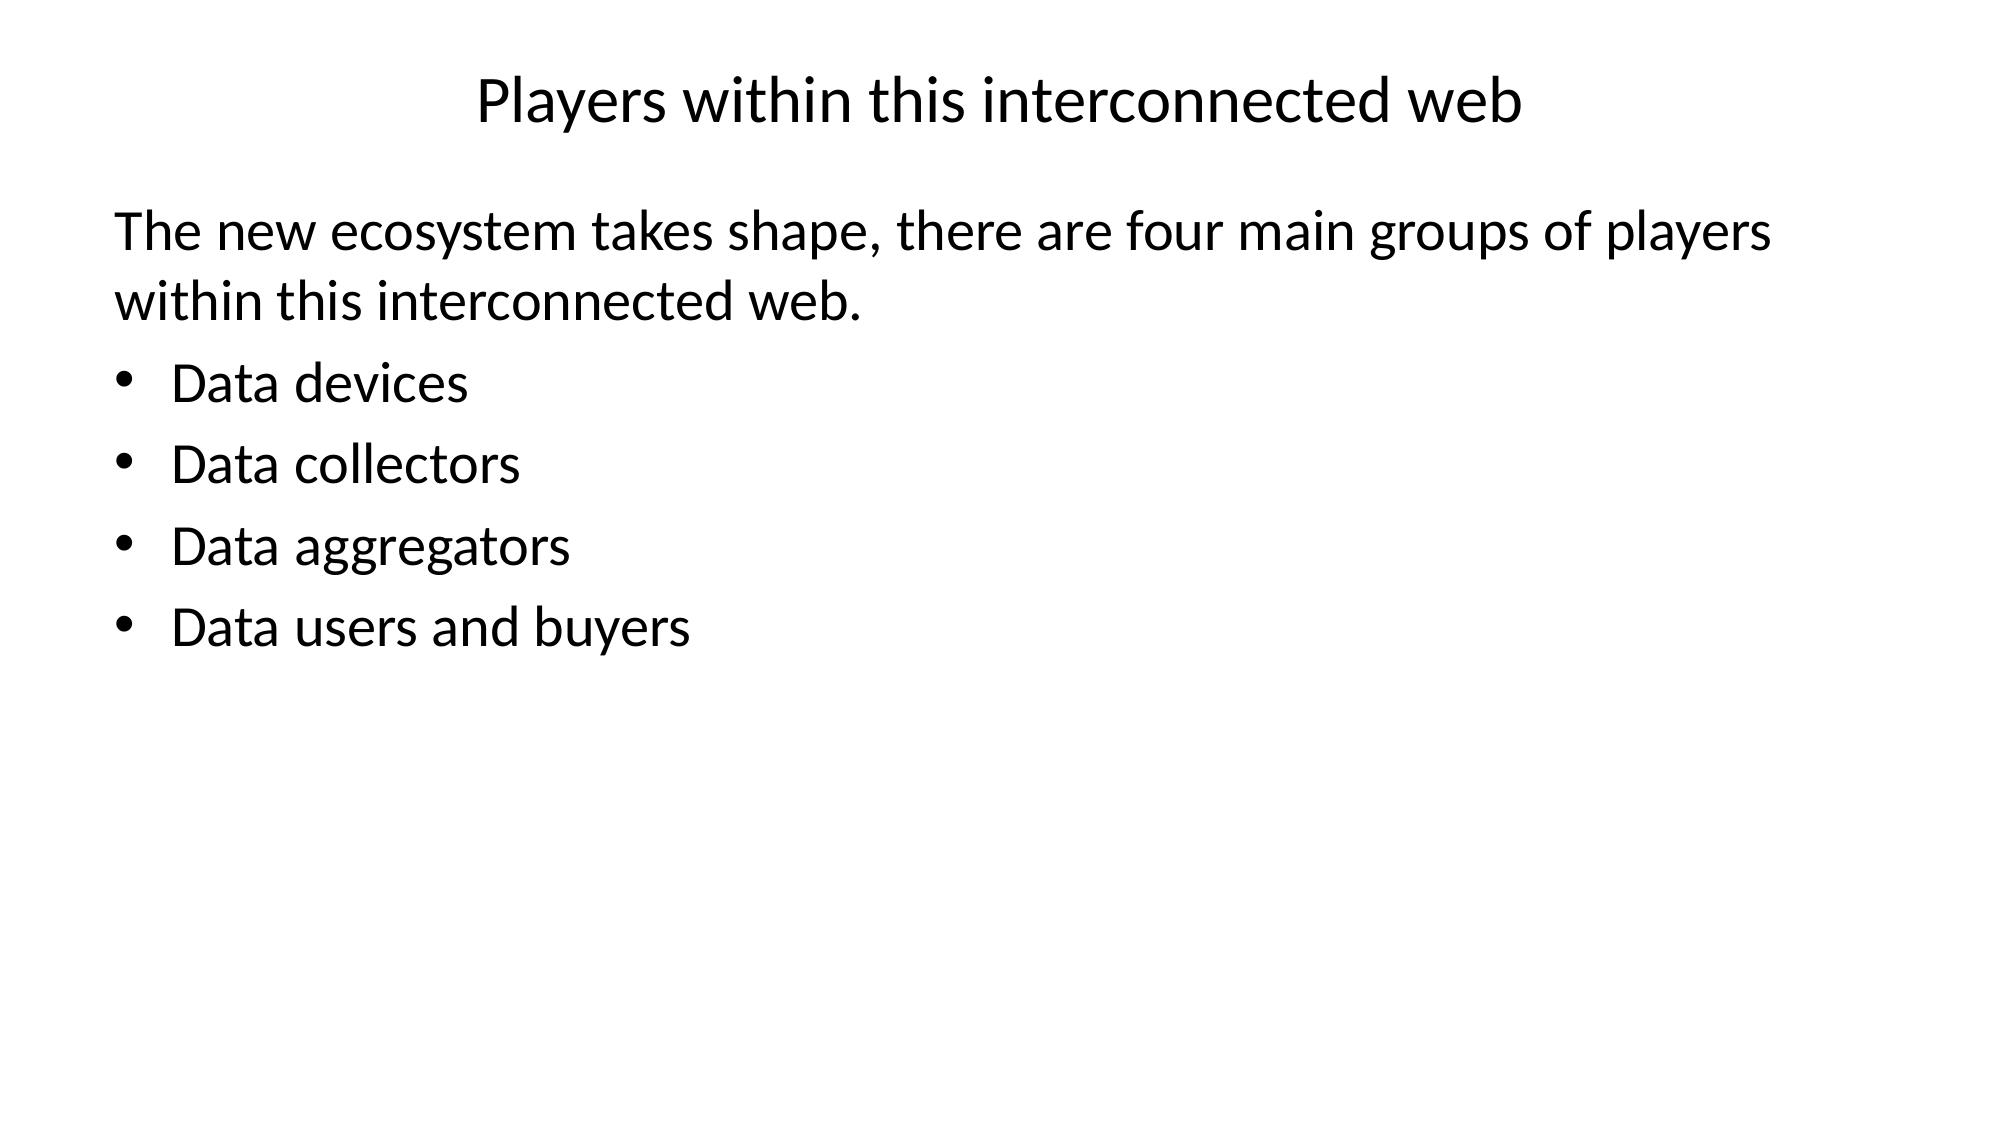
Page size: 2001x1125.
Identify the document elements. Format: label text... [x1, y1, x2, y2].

list The new ecosystem takes shape, there are four main groups of players within this interconnected web. Data devices Data collectors Data aggregators Data users and buyers [99, 185, 1900, 1005]
title Players within this interconnected web [99, 45, 1900, 148]
